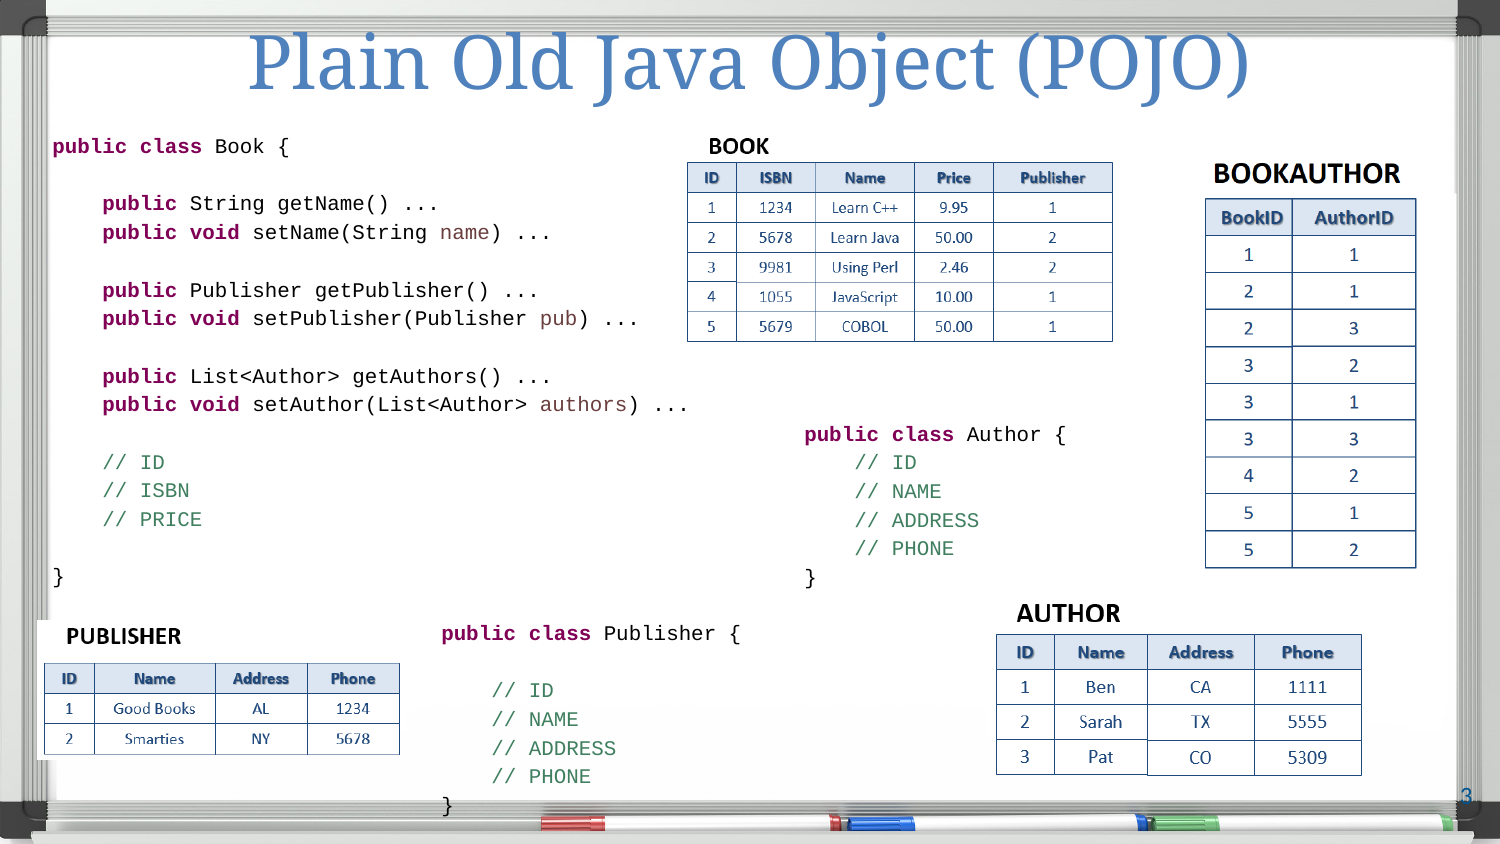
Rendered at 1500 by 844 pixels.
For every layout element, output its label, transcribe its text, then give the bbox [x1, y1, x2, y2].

text_box public class Book { public String getName() ... public void setName(String name) ... public Publisher getPublisher() ... public void setPublisher(Publisher pub) ... public List<Author> getAuthors() ... public void setAuthor(List<Author> authors) ... // ID // ISBN // PRICE } [37, 121, 779, 596]
title Plain Old Java Object (POJO) [12, 9, 1488, 110]
slide_number 3 [1387, 771, 1488, 817]
text_box public class Author { // ID // NAME // ADDRESS // PHONE } [789, 409, 1157, 596]
picture [0, 0, 1500, 844]
text_box public class Publisher { // ID // NAME // ADDRESS // PHONE } [426, 608, 794, 825]
